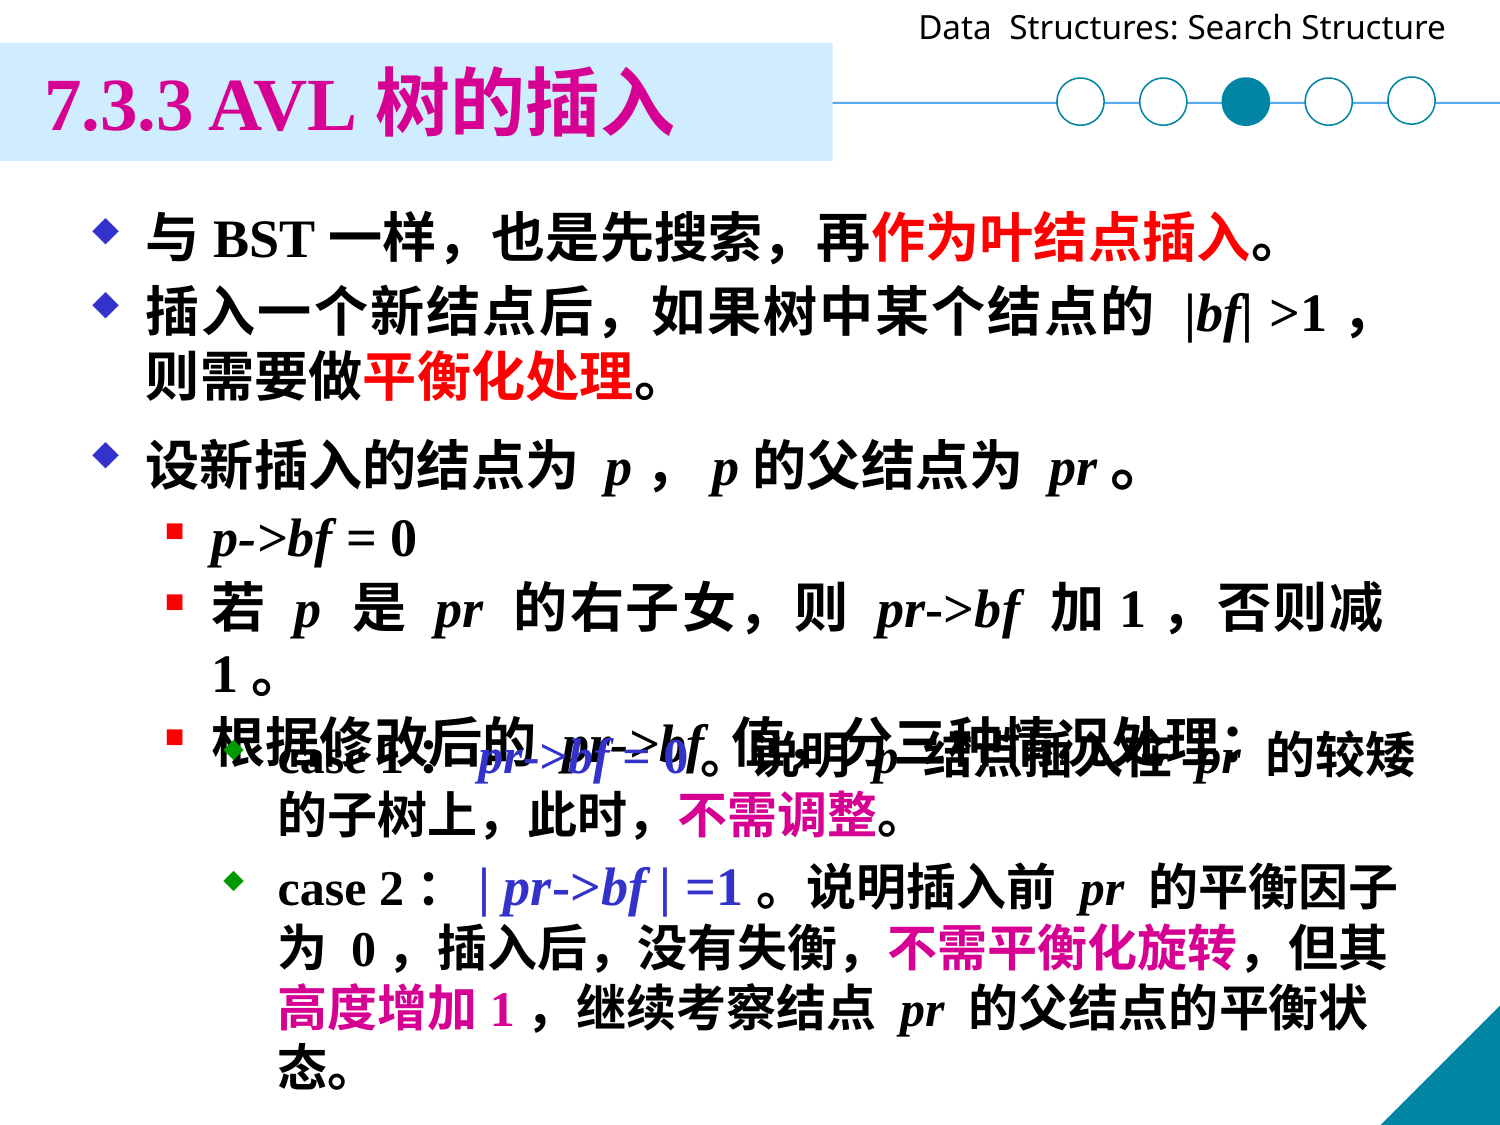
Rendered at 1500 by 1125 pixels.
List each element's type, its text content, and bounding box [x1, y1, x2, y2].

text_box [1222, 78, 1270, 126]
text_box [1305, 78, 1353, 126]
text_box 与BST一样，也是先搜索，再作为叶结点插入。 插入一个新结点后，如果树中某个结点的 |bf| >1，则需要做平衡化处理。 设新插入的结点为 p，p的父结点为 pr。 p->bf = 0 若 p 是 pr 的右子女，则 pr->bf 加1，否则减1。 根据修改后的 pr->bf 值，分三种情况处理： [74, 196, 1412, 787]
text_box [1387, 77, 1436, 125]
text_box [1056, 78, 1105, 126]
text_box [1139, 78, 1187, 126]
text_box 7.3.3 AVL树的插入 [29, 44, 774, 157]
text_box case 1：pr->bf = 0。说明 p 结点插入在 pr 的较矮的子树上，此时，不需调整。 case 2：| pr->bf | =1。说明插入前 pr 的平衡因子为 0，插入后，没有失衡，不需平衡化旋转，但其高度增加1，继续考察结点 pr 的父结点的平衡状态。 [206, 716, 1436, 1059]
